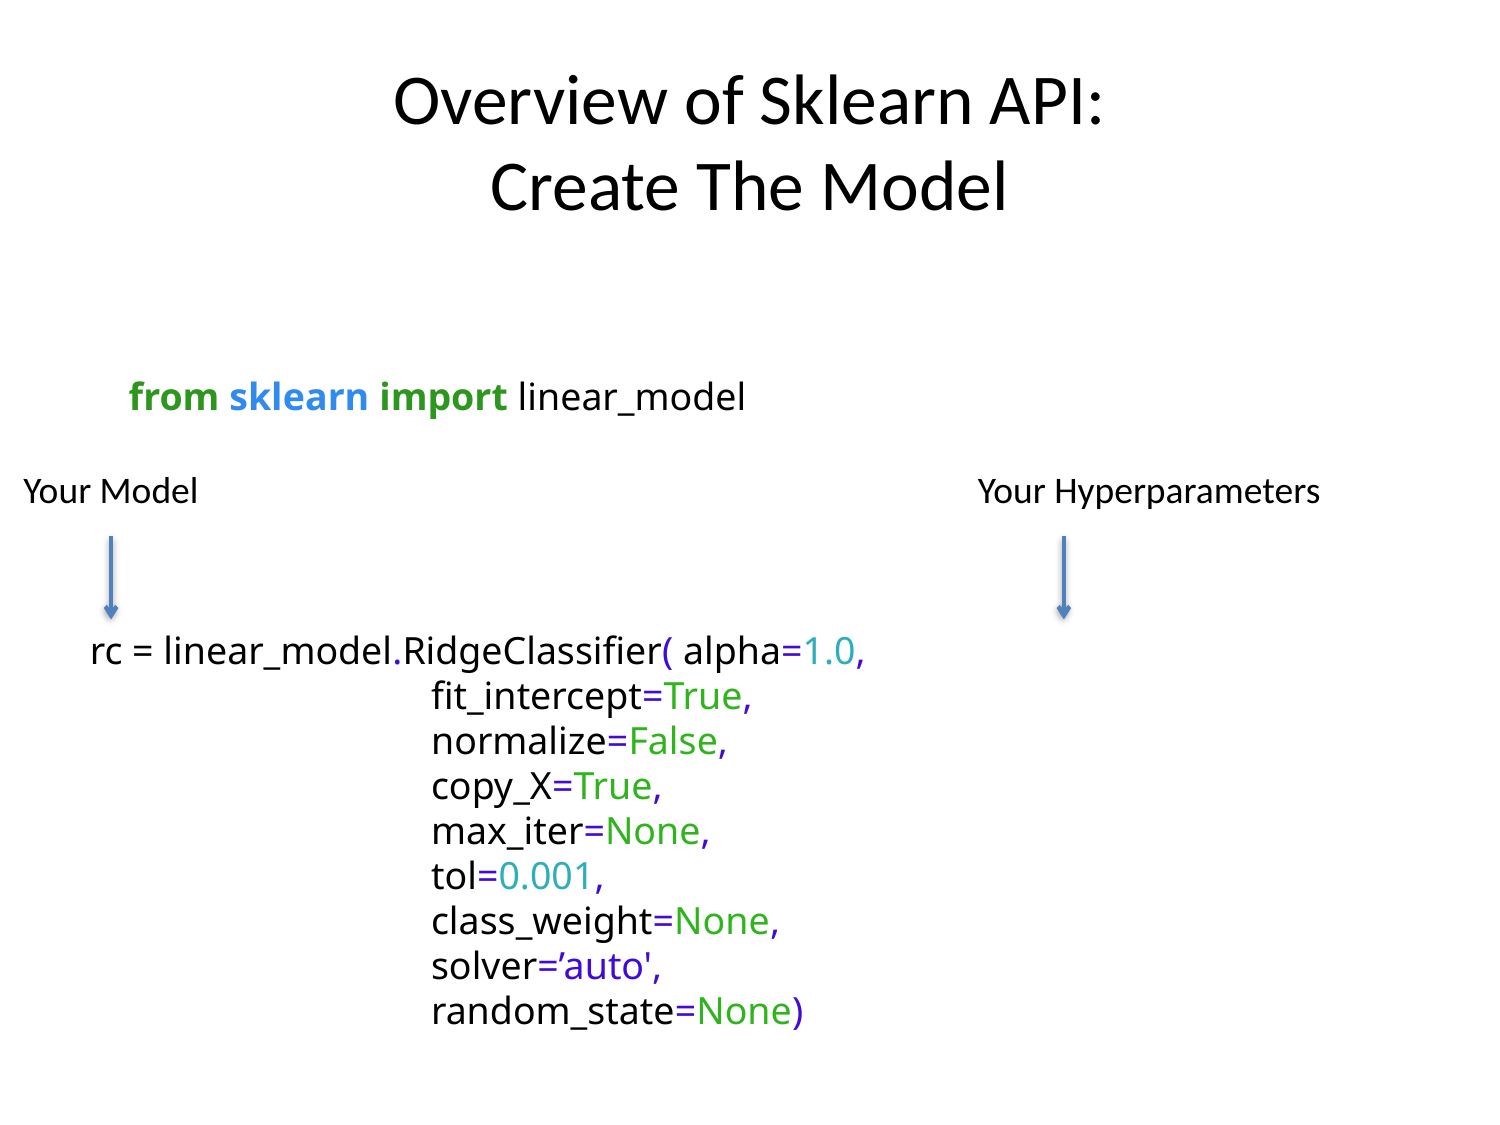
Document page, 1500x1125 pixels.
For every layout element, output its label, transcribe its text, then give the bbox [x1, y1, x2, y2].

title Overview of Sklearn API: Create The Model [75, 45, 1425, 233]
text_box from sklearn import linear_model [104, 365, 762, 426]
text_box Your Model [8, 458, 214, 519]
text_box rc = linear_model.RidgeClassifier( alpha=1.0, fit_intercept=True, normalize=False, copy_X=True, max_iter=None, tol=0.001, class_weight=None, solver=’auto', random_state=None) [74, 619, 1403, 1040]
text_box Your Hyperparameters [963, 458, 1336, 519]
